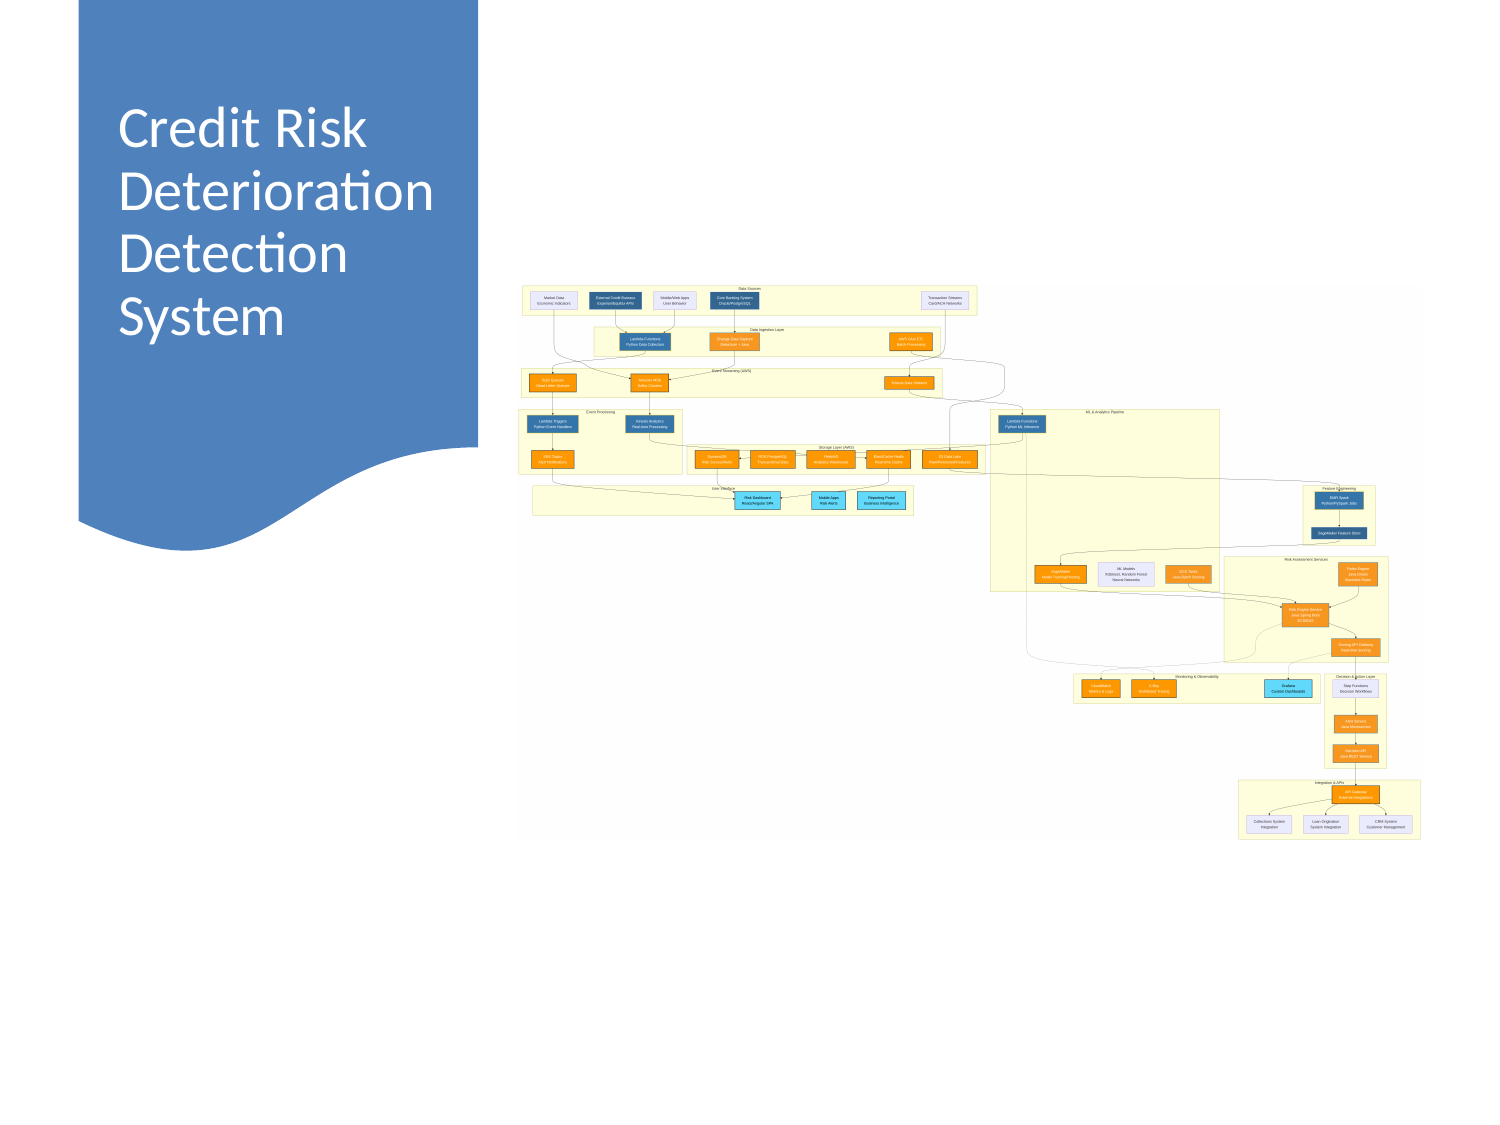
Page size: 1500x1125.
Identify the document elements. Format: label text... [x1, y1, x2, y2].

text_box [76, 0, 481, 553]
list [517, 284, 1422, 841]
title Credit Risk Deterioration Detection System [103, 28, 453, 417]
